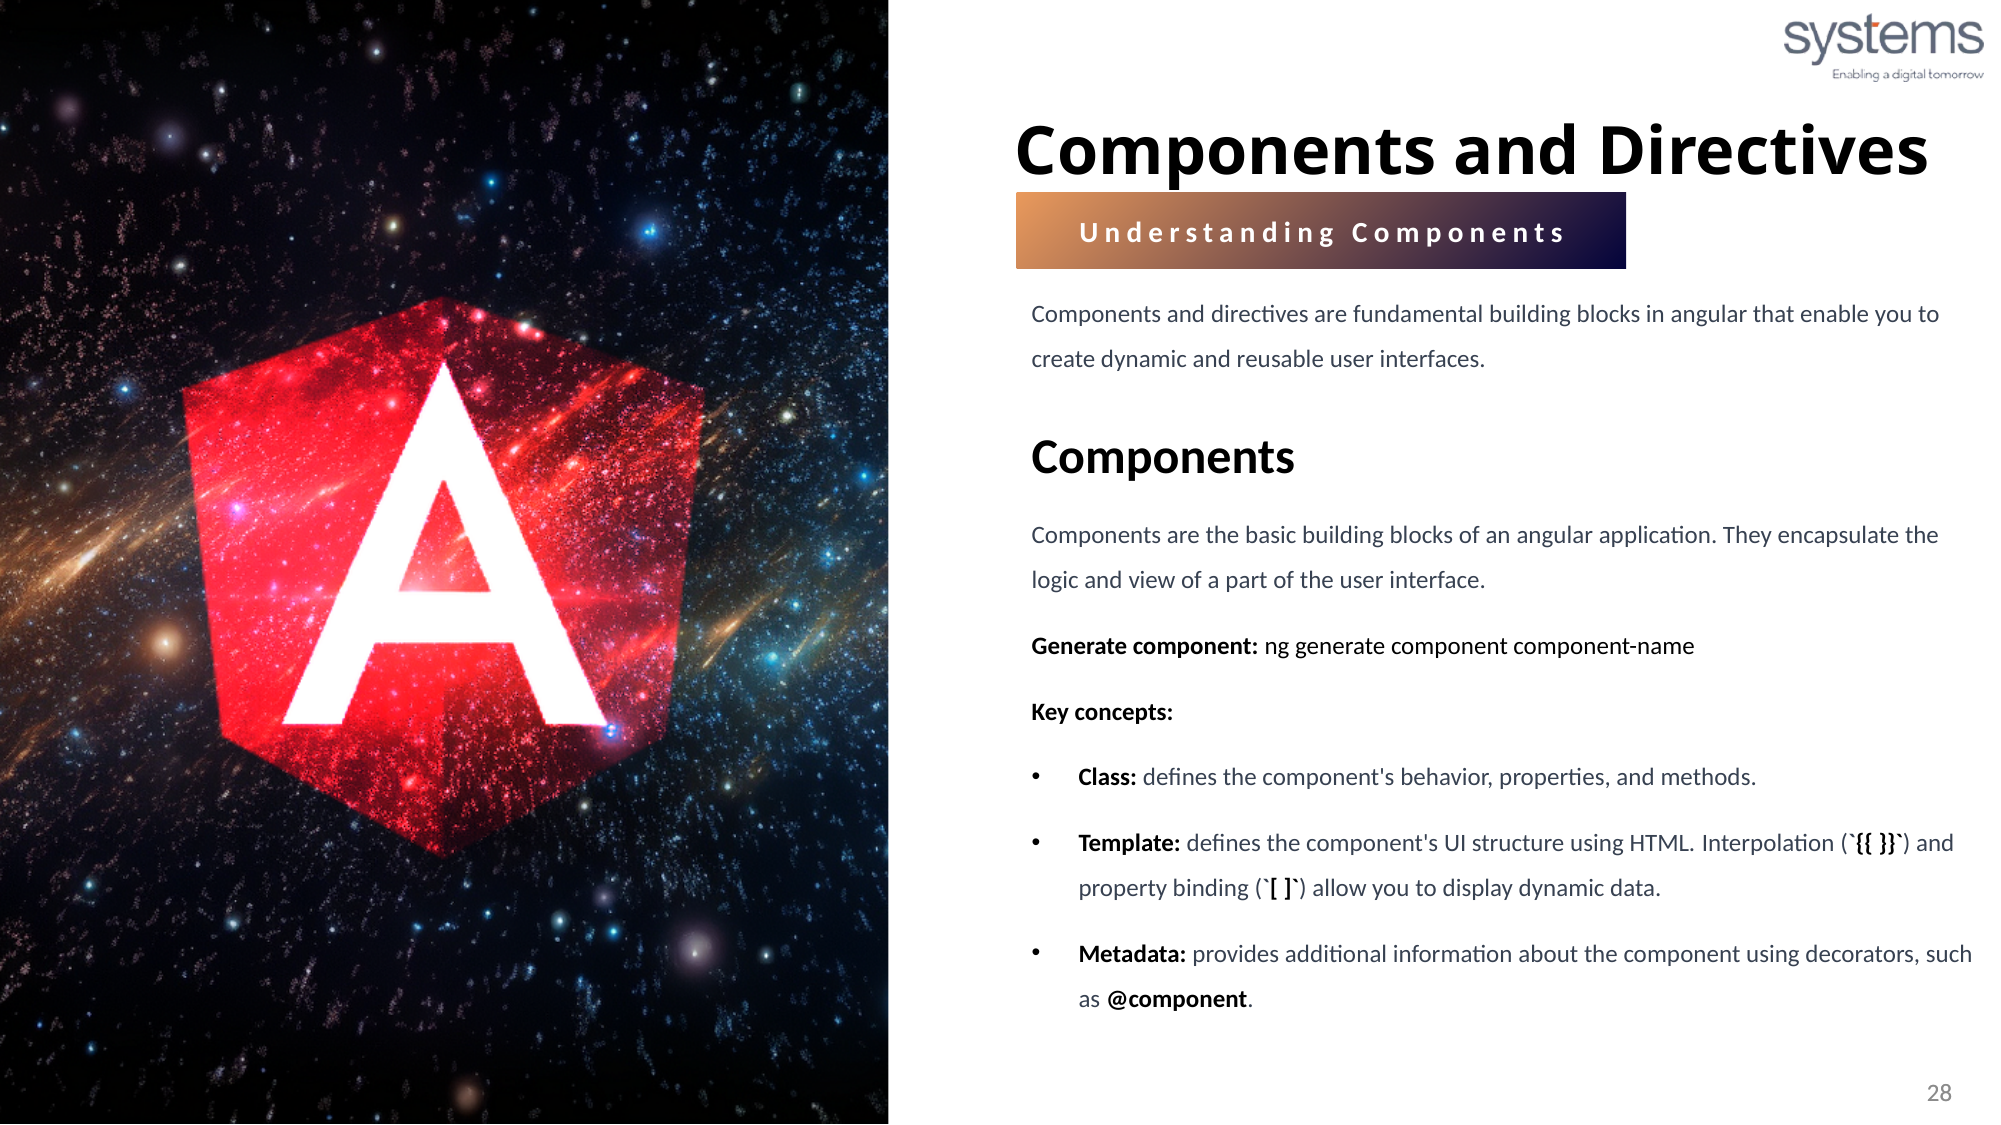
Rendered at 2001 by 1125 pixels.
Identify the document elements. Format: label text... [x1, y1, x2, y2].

picture [0, 0, 889, 1124]
title Components and Directives [999, 60, 1968, 206]
list Understanding Components [1016, 206, 1627, 269]
picture [1776, 8, 1992, 88]
slide_number 28 [1894, 1061, 1968, 1121]
text_box Components and directives are fundamental building blocks in angular that enable you to create dynamic and reusable user interfaces. Components Components are the basic building blocks of an angular application. They encapsulate the logic and view of a part of the user interface. Generate component: ng generate component component-name Key concepts: Class: defines the component's behavior, properties, and methods. Template: defines the component's UI structure using HTML. Interpolation (`{{ }}`) and property binding (`[ ]`) allow you to display dynamic data. Metadata: provides additional information about the component using decorators, such as @component. [1016, 274, 1990, 420]
